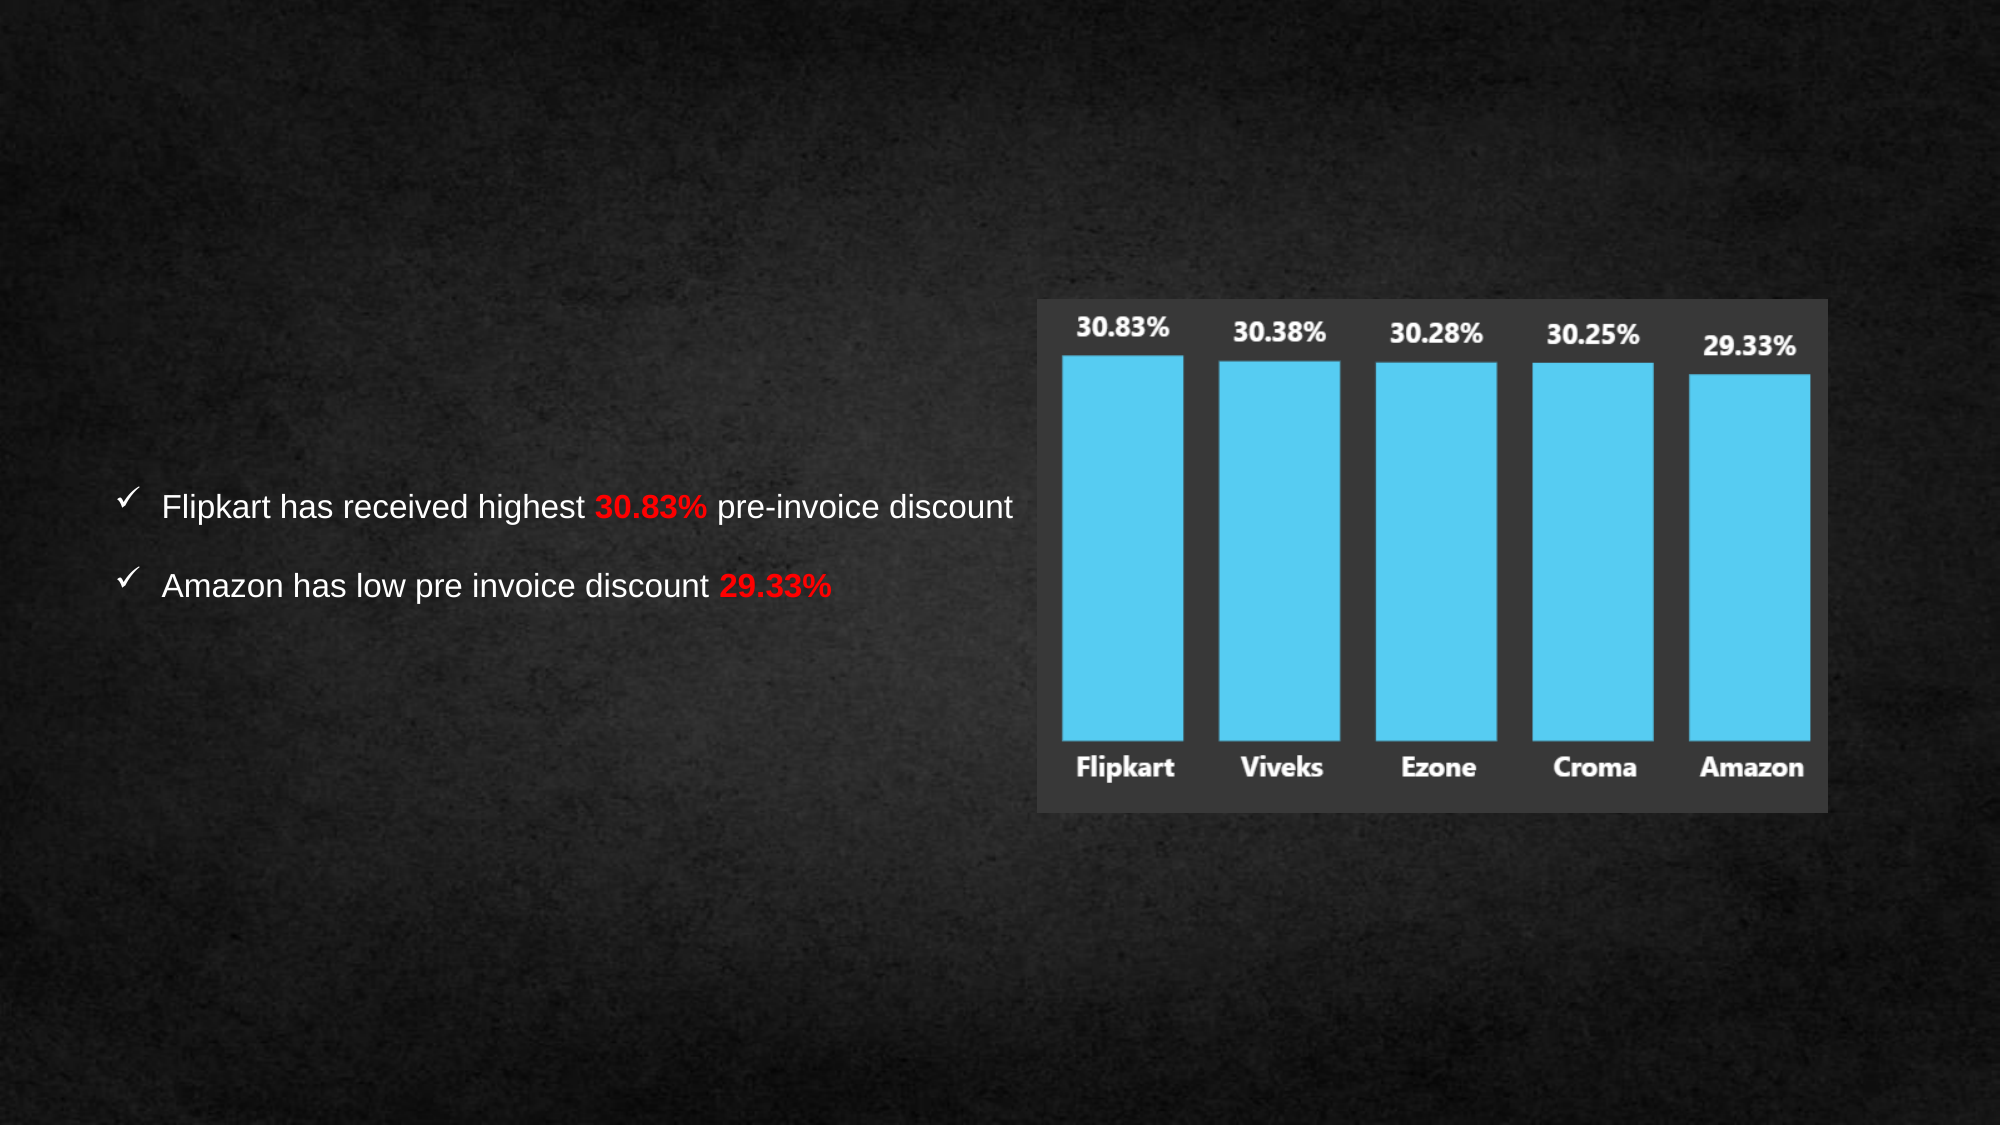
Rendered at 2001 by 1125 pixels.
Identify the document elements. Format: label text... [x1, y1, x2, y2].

text_box Flipkart has received highest 30.83% pre-invoice discount Amazon has low pre invoice discount 29.33% [99, 437, 1032, 612]
picture [0, 0, 2000, 1125]
